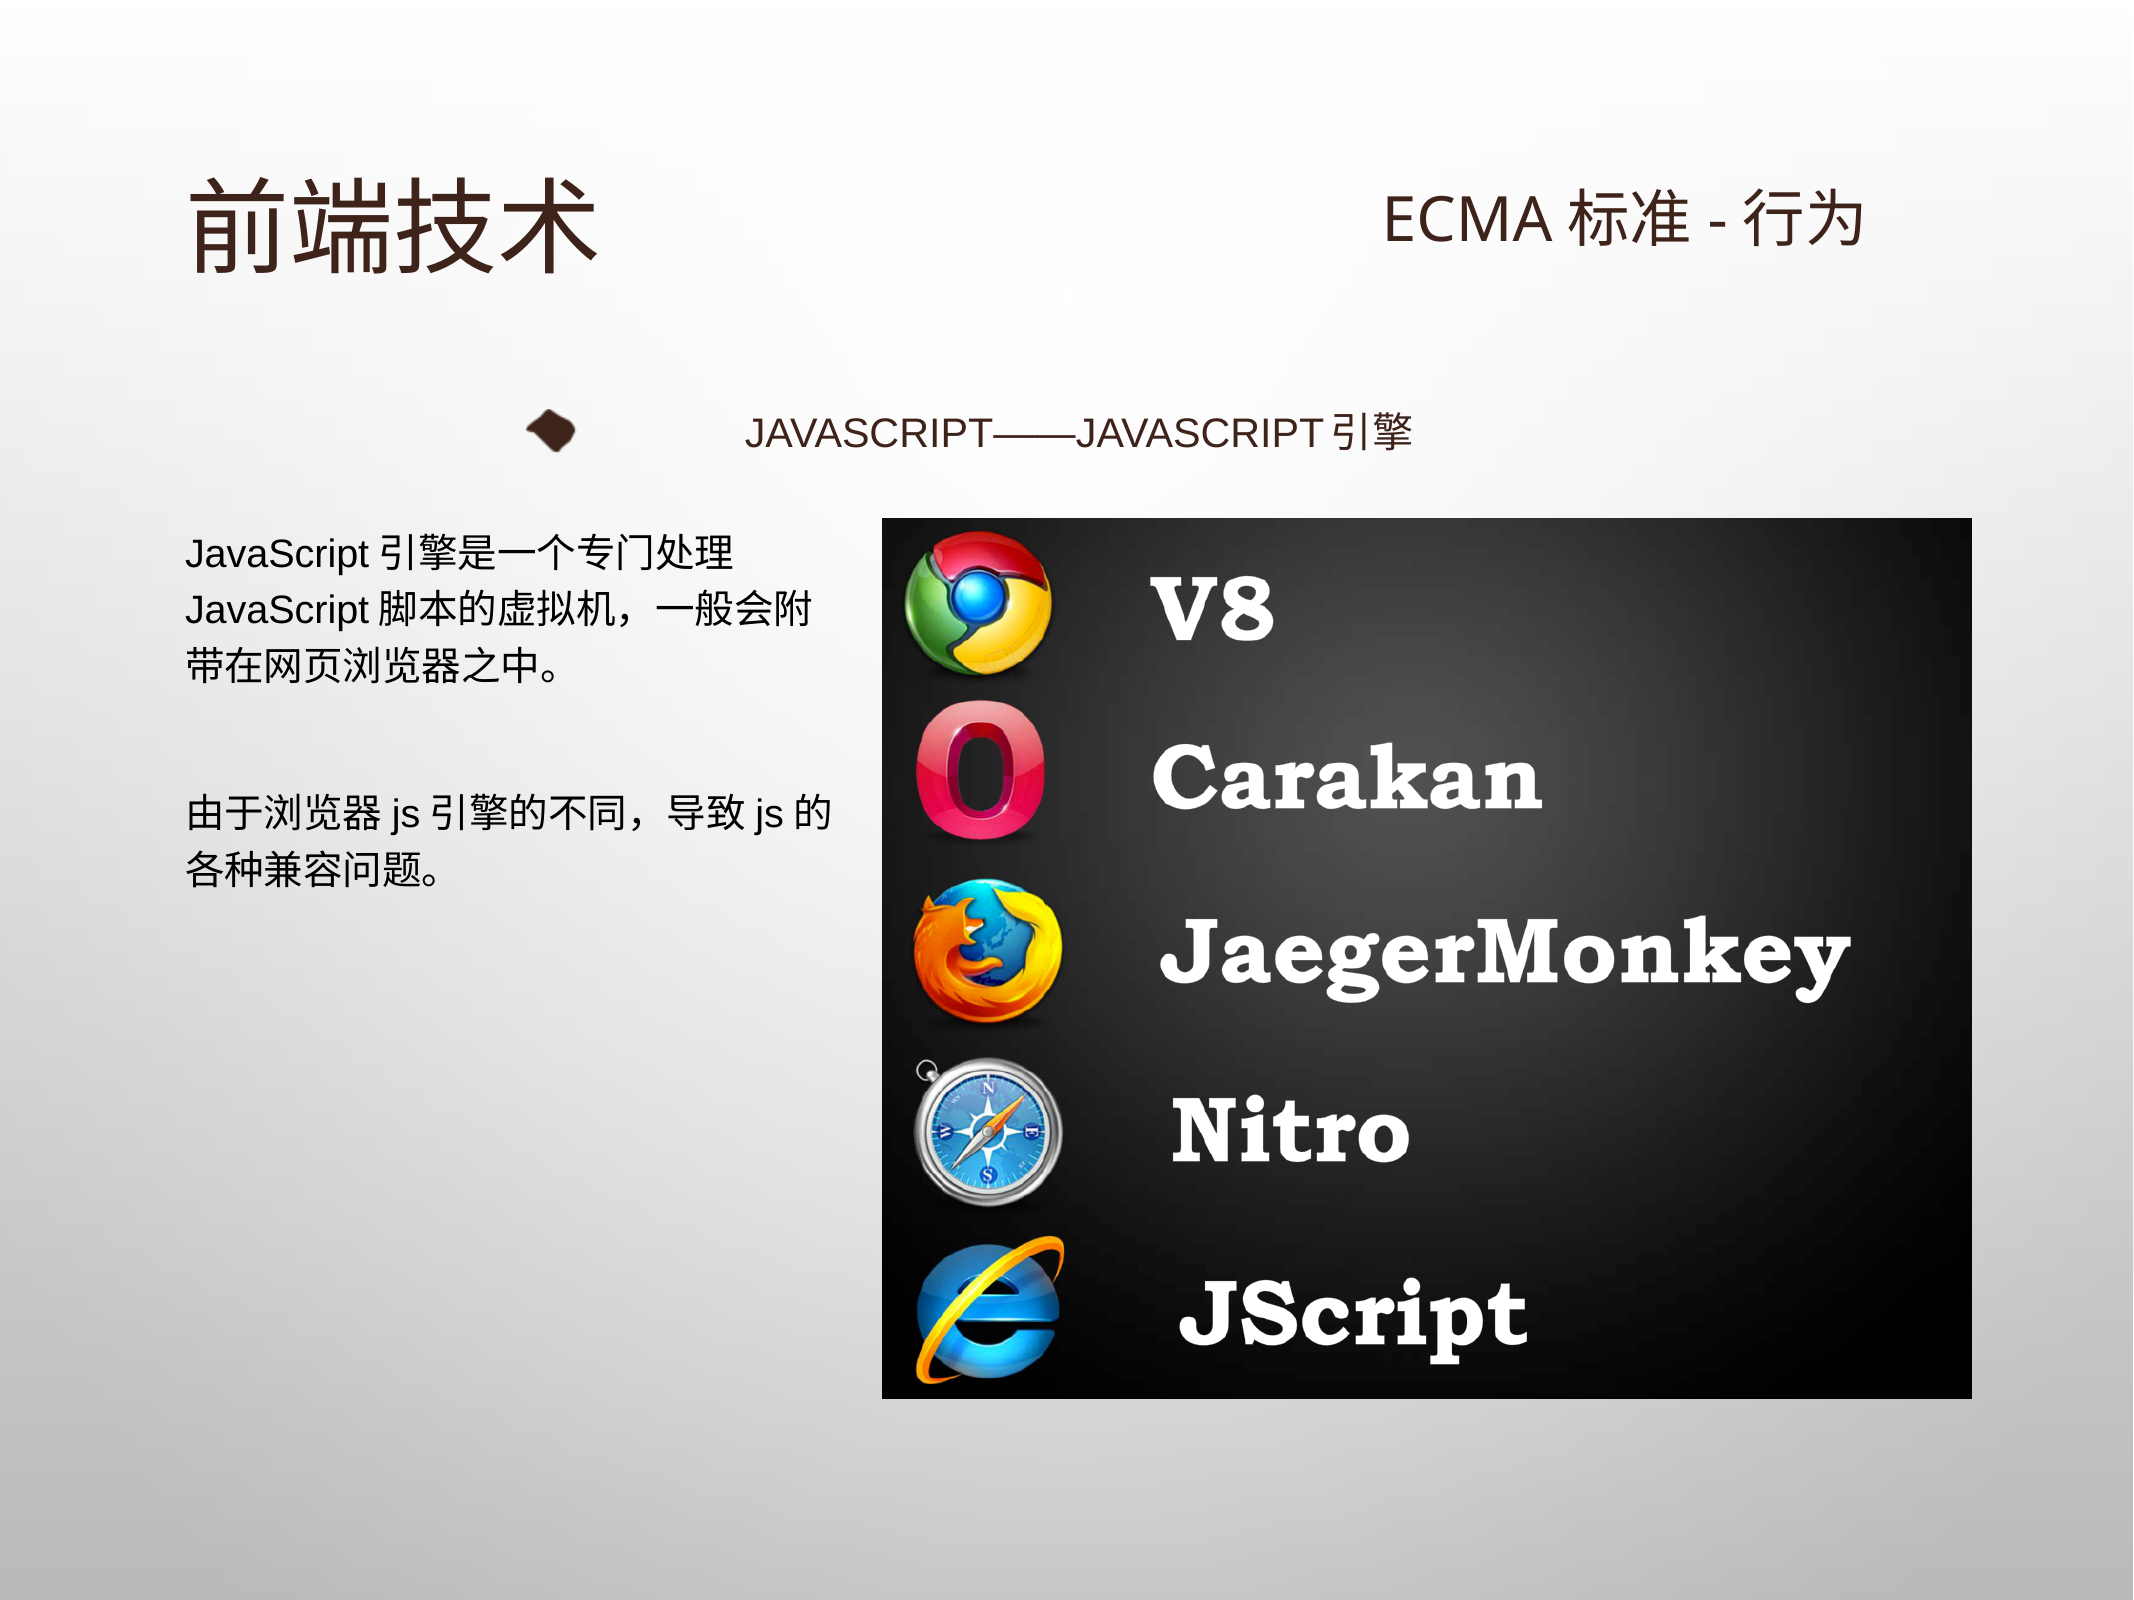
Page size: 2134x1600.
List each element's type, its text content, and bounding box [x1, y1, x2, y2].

picture [0, 0, 2134, 1600]
list JavaScript——JavaScript引擎 [184, 349, 1940, 465]
text_box JavaScript引擎是一个专门处理JavaScript脚本的虚拟机，一般会附带在网页浏览器之中。 由于浏览器js引擎的不同，导致js的各种兼容问题。 [184, 518, 846, 1466]
title 前端技术 [170, 104, 1925, 296]
text_box ECMA标准-行为 [1373, 170, 1877, 263]
